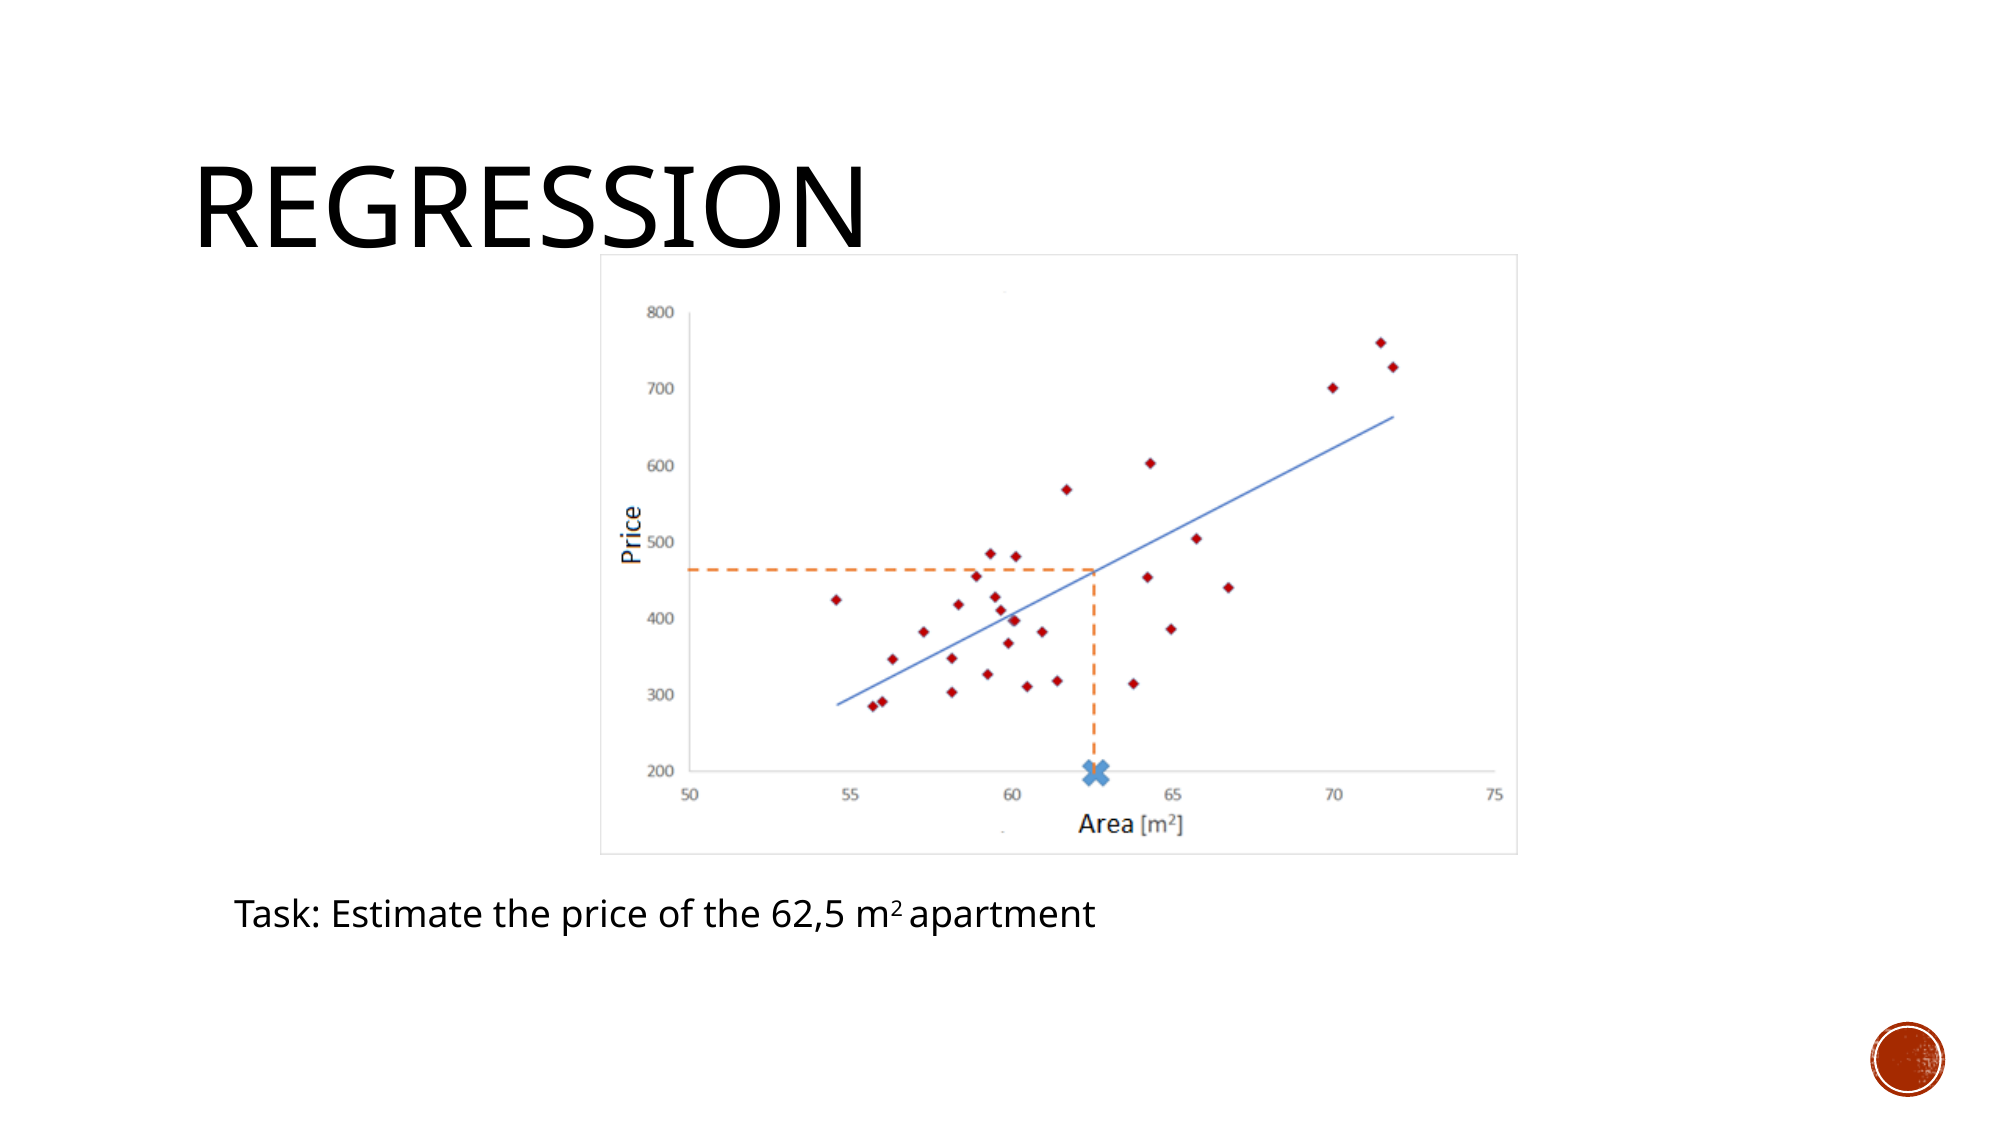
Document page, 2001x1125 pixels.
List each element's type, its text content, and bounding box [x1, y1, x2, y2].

text_box Task: Estimate the price of the 62,5 m2 apartment [219, 882, 1952, 988]
title Regression [175, 79, 1826, 344]
picture [600, 257, 1518, 855]
